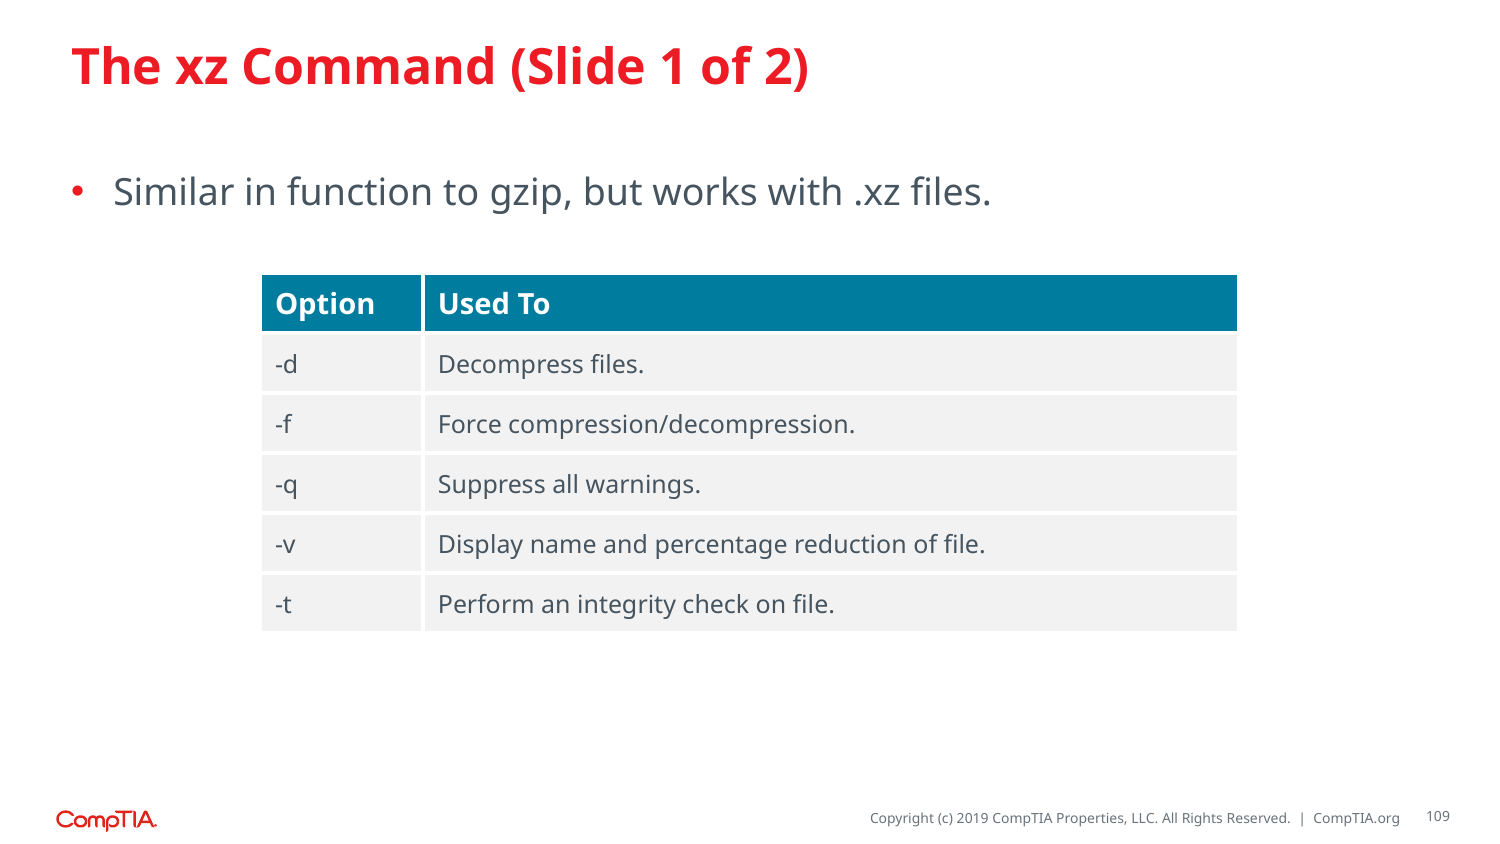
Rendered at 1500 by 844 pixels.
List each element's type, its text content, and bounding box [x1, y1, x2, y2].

table_cell -f [262, 395, 421, 451]
table_cell -d [262, 335, 421, 391]
table_cell Perform an integrity check on file. [425, 575, 1237, 631]
table_header Used To [425, 275, 1237, 331]
table_cell Suppress all warnings. [425, 455, 1237, 511]
table_cell -q [262, 455, 421, 511]
table_cell Force compression/decompression. [425, 395, 1237, 451]
table_cell -v [262, 515, 421, 571]
slide_number 109 [1407, 800, 1450, 835]
table_header Option [262, 275, 421, 331]
table_cell Decompress files. [425, 335, 1237, 391]
title The xz Command (Slide 1 of 2) [56, 12, 1444, 117]
table_cell Display name and percentage reduction of file. [425, 515, 1237, 571]
list Similar in function to gzip, but works with .xz files. [56, 160, 1444, 746]
table_cell -t [262, 575, 421, 631]
